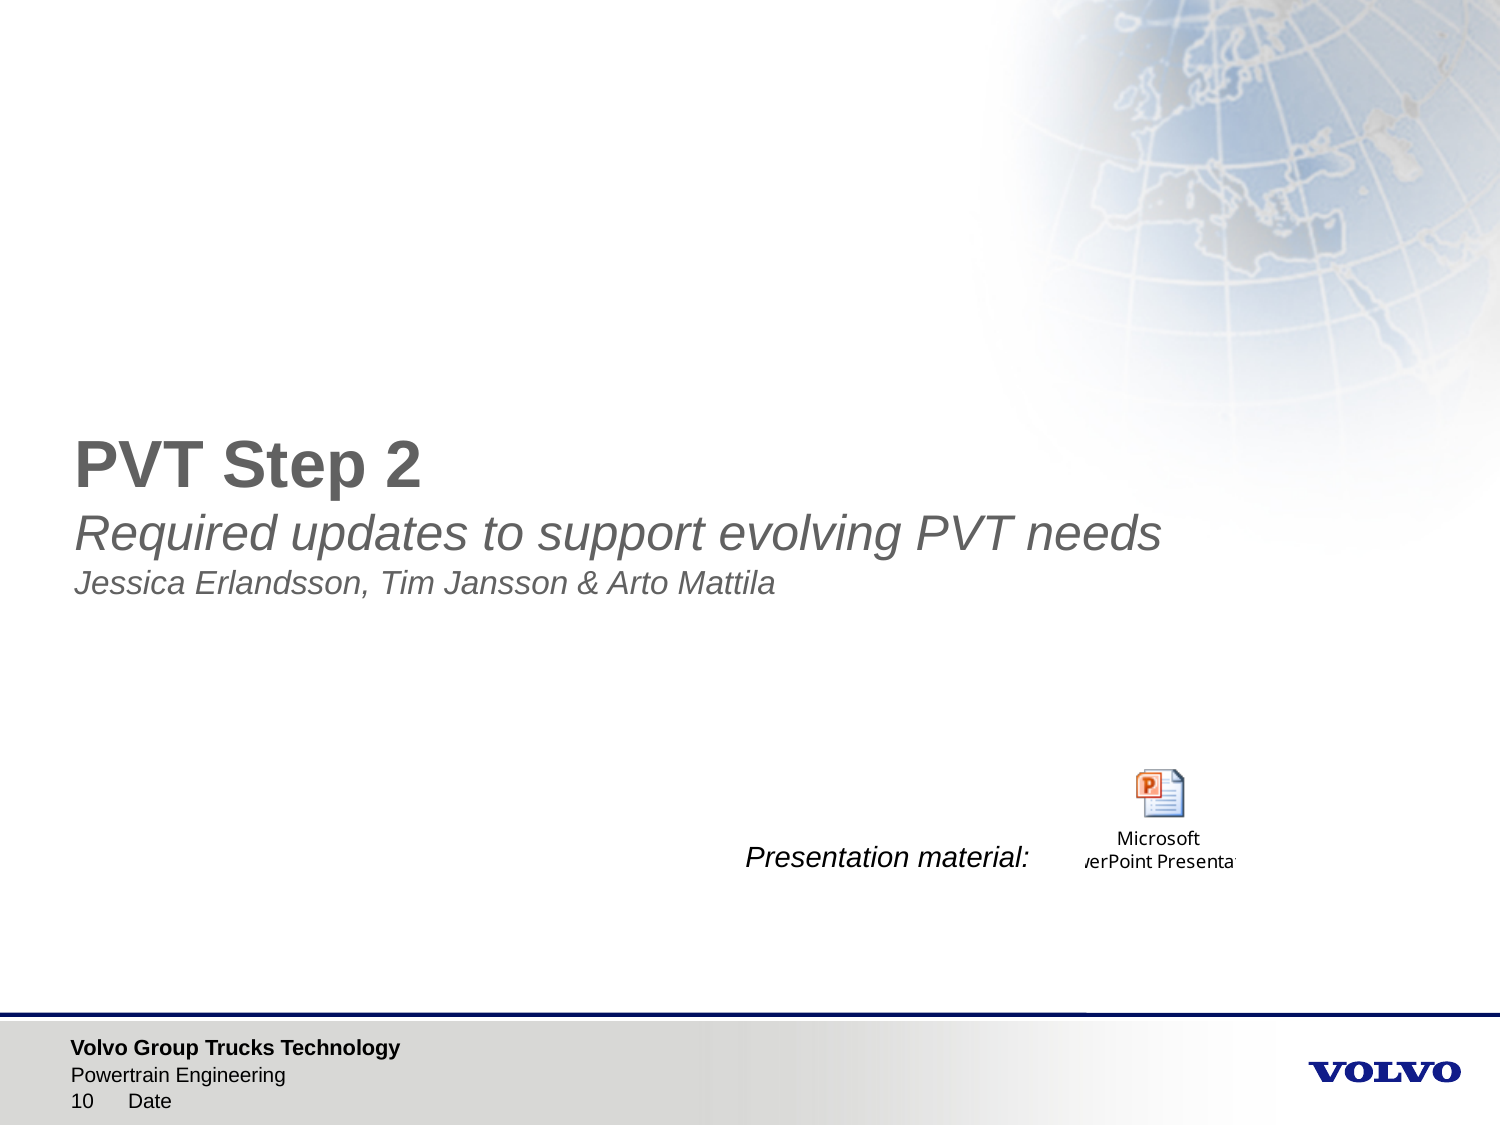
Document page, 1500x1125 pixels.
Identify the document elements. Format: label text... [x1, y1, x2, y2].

slide_number Date [113, 1085, 508, 1120]
picture [720, 0, 1500, 852]
text_box Presentation material: [730, 831, 1046, 881]
picture [0, 1021, 1308, 1125]
slide_number 10 [55, 1085, 139, 1121]
footer Powertrain Engineering [55, 1054, 1184, 1090]
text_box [1085, 768, 1236, 896]
title PVT Step 2 Required updates to support evolving PVT needs Jessica Erlandsson, Tim Jansson & Arto Mattila [59, 413, 1410, 601]
